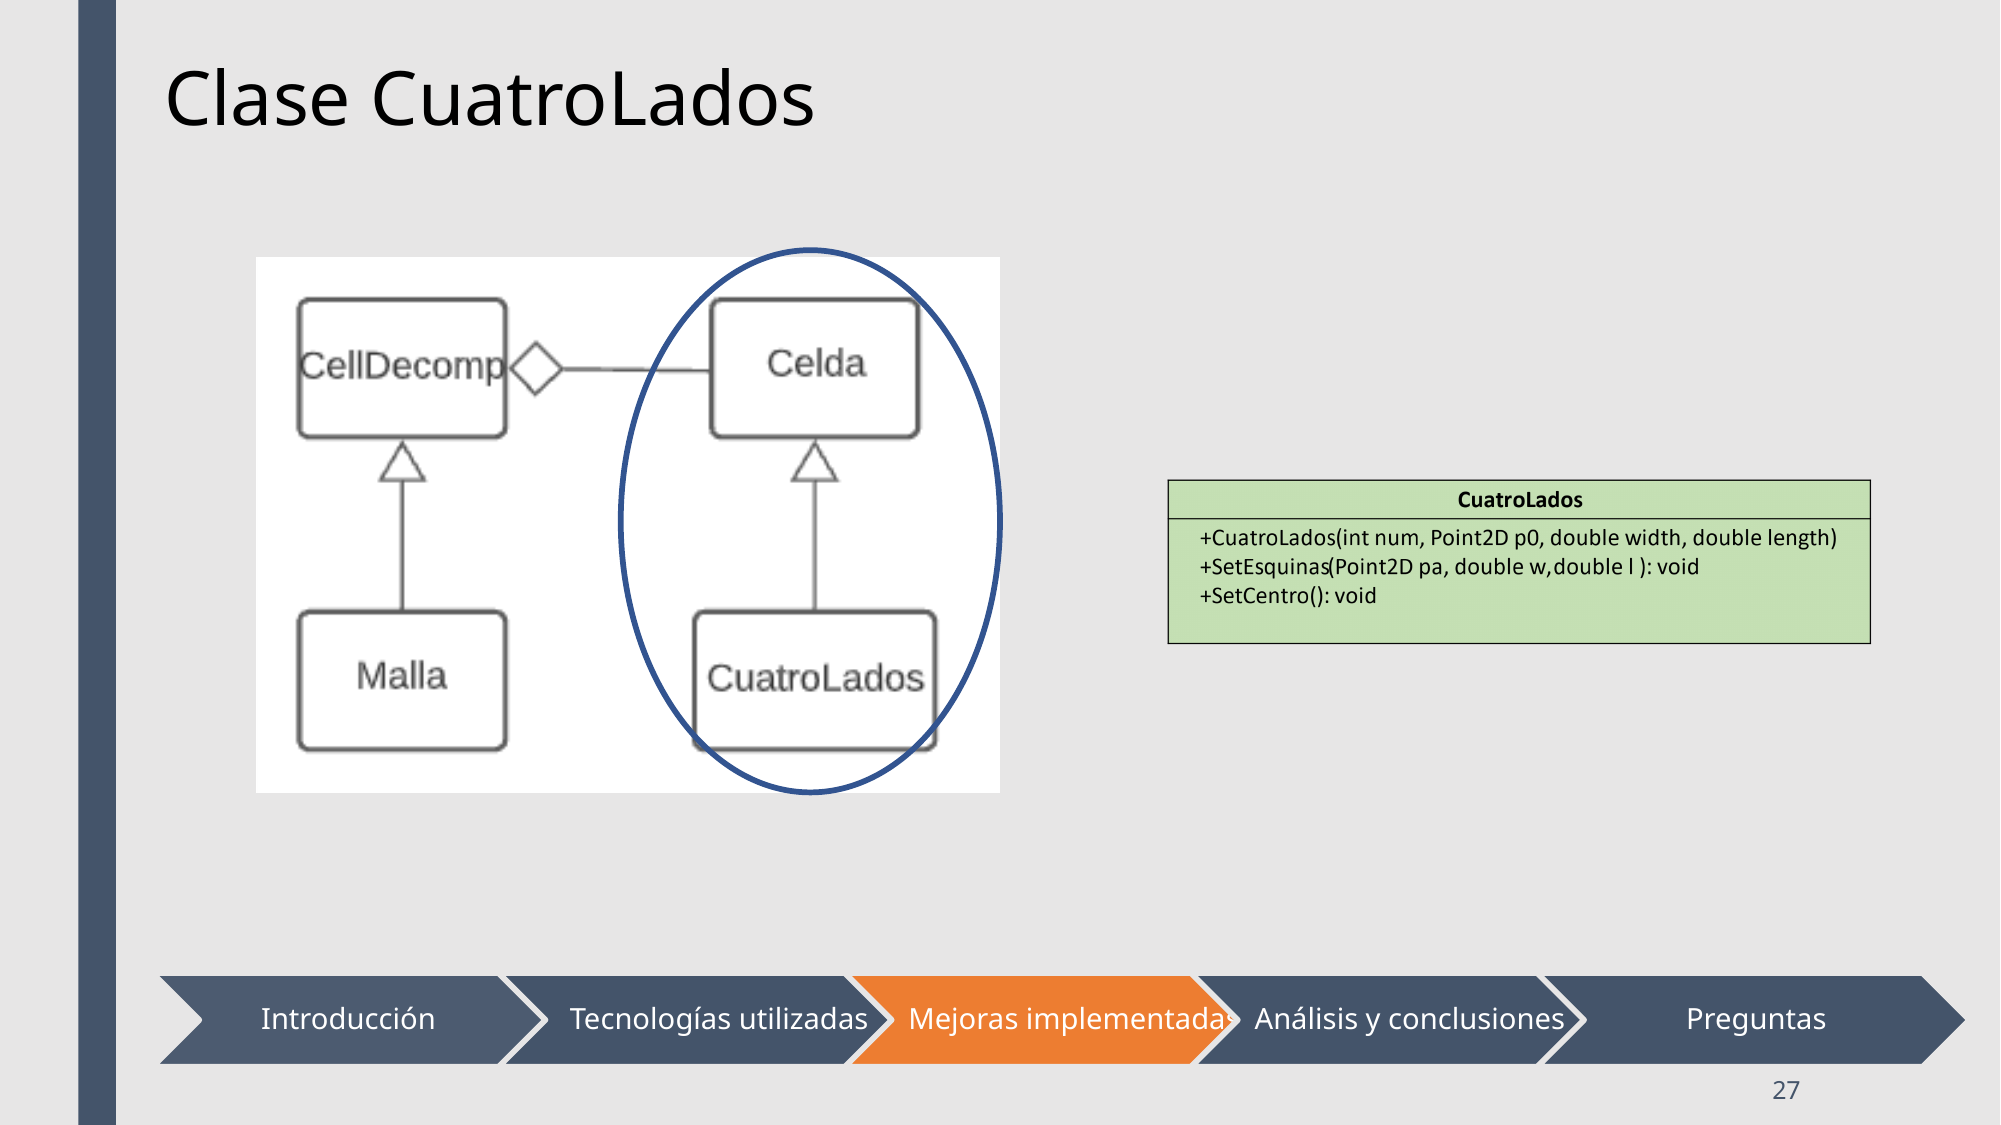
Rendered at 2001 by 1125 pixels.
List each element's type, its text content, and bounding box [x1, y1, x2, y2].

text_box [759, 247, 862, 257]
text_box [152, 973, 1970, 1067]
slide_number 27 [1553, 1067, 1816, 1125]
picture [256, 257, 1000, 793]
text_box Clase CuatroLados [149, 43, 858, 148]
picture [1167, 477, 1872, 645]
